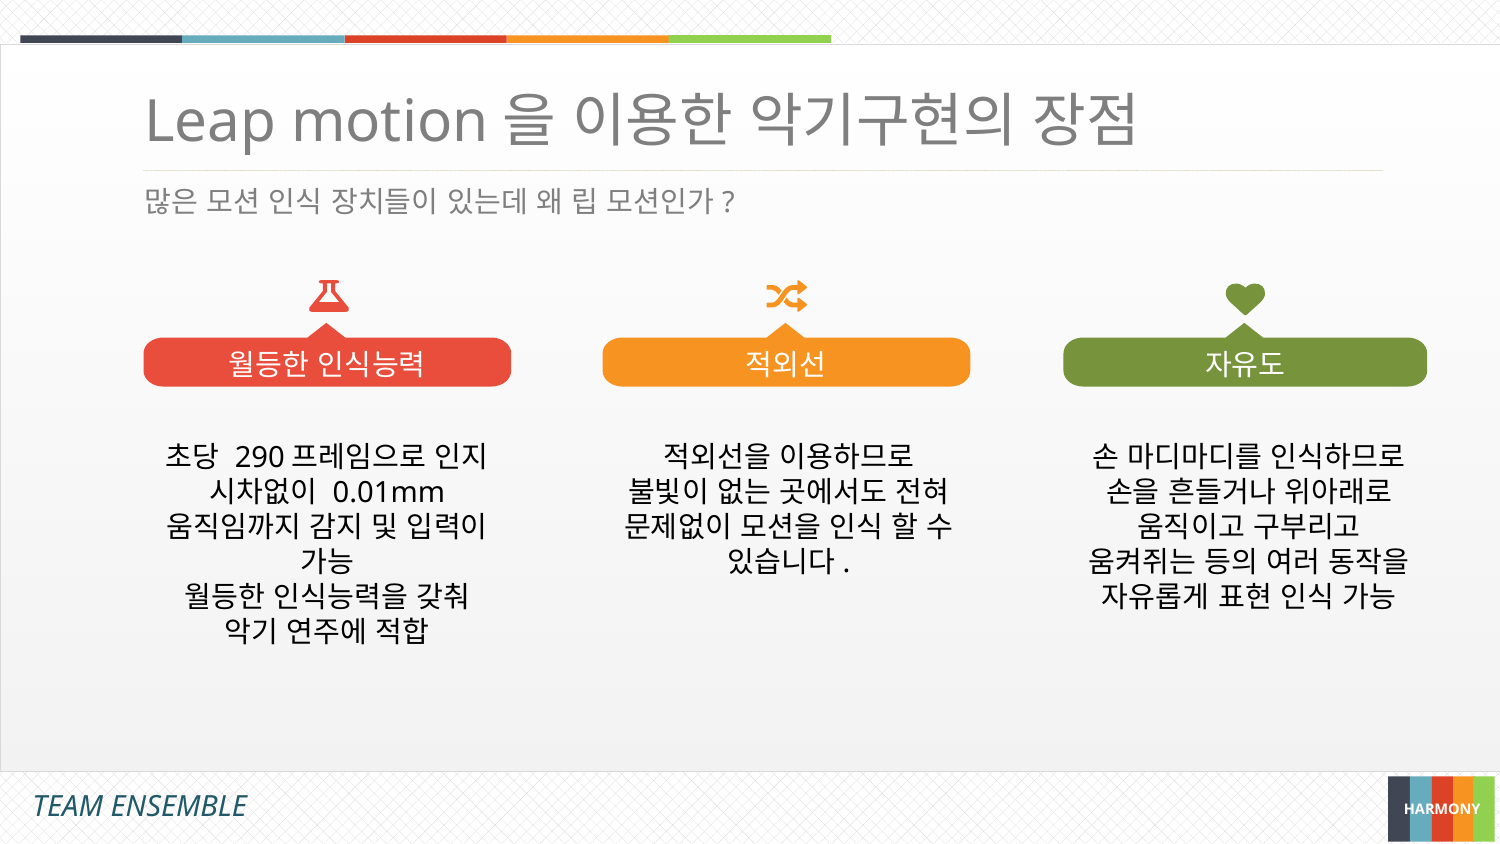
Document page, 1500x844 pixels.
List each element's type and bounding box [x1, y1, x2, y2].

text_box [1063, 283, 1432, 694]
text_box [602, 279, 974, 588]
text_box [143, 279, 512, 659]
text_box [129, 74, 1406, 227]
